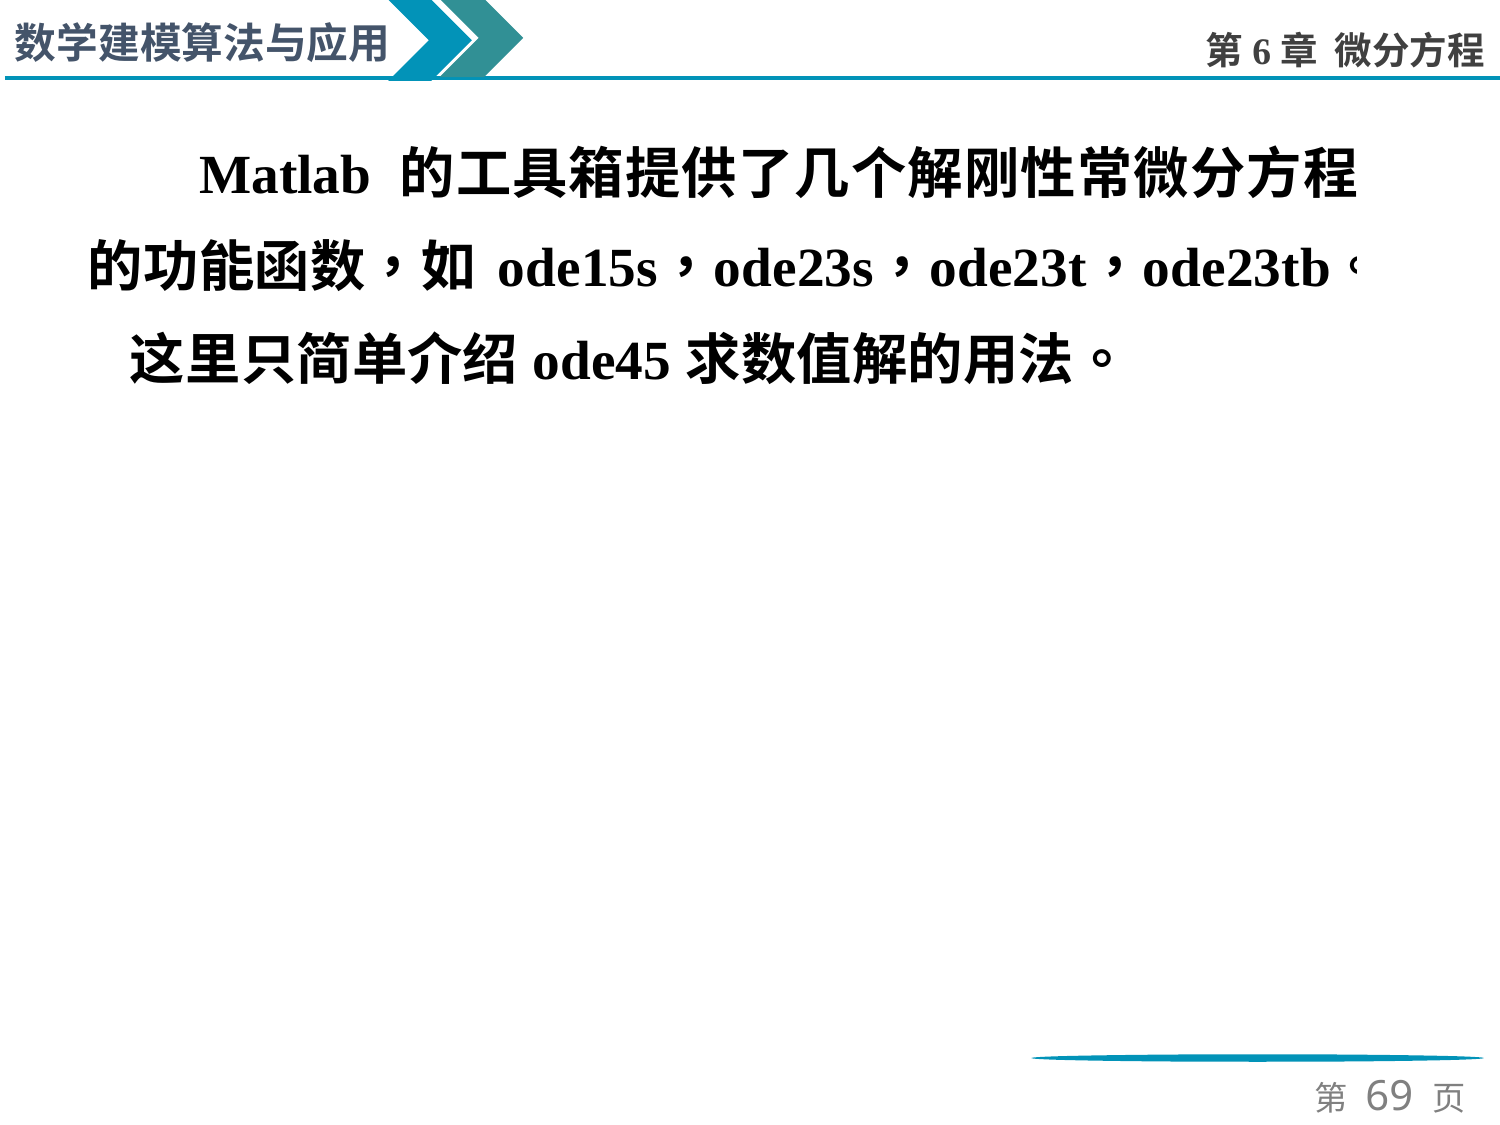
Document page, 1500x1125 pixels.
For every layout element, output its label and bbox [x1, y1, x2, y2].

text_box [87, 130, 1358, 688]
